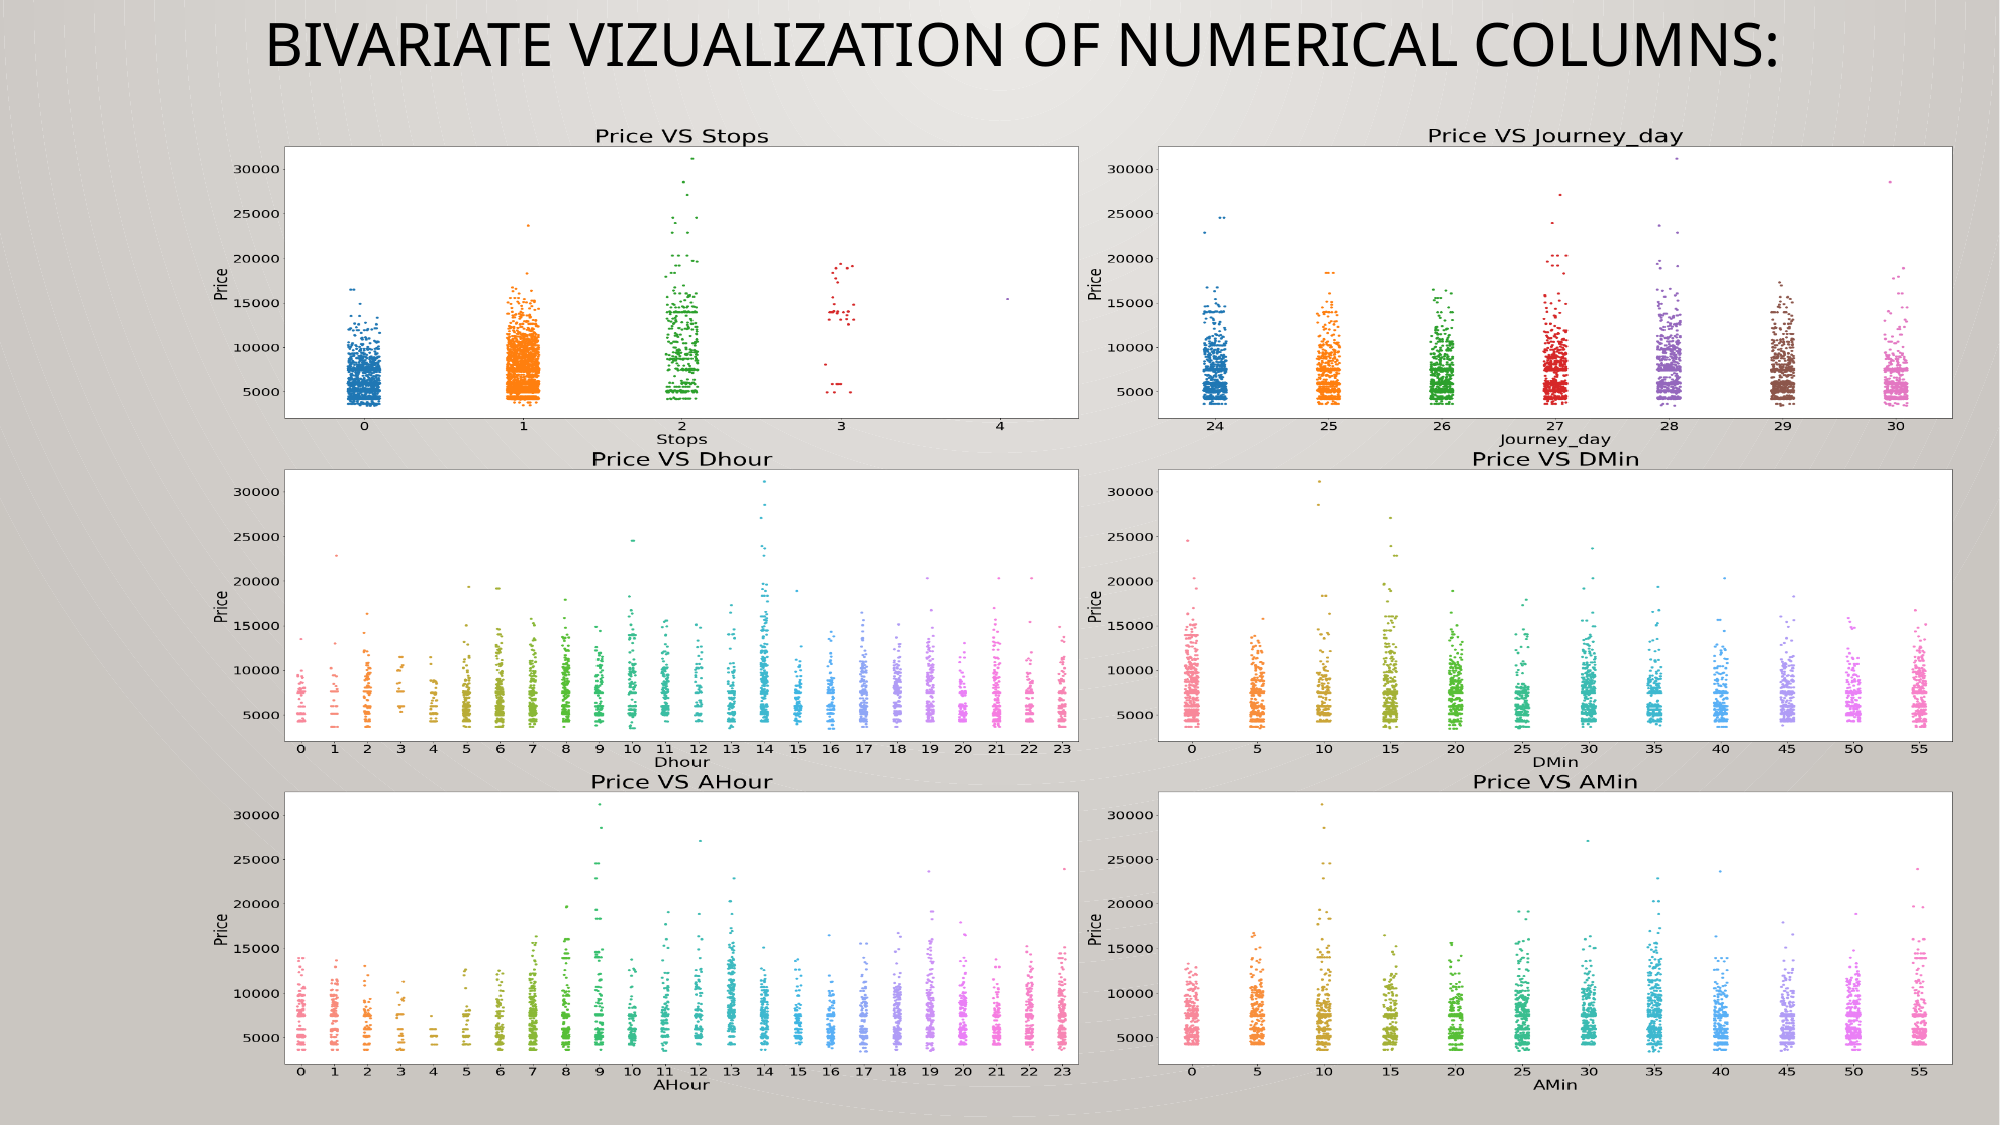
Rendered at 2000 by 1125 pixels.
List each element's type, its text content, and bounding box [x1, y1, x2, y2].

picture [208, 125, 1957, 1095]
title Bivariate Vizualization of numerical columns: [249, 7, 1863, 102]
